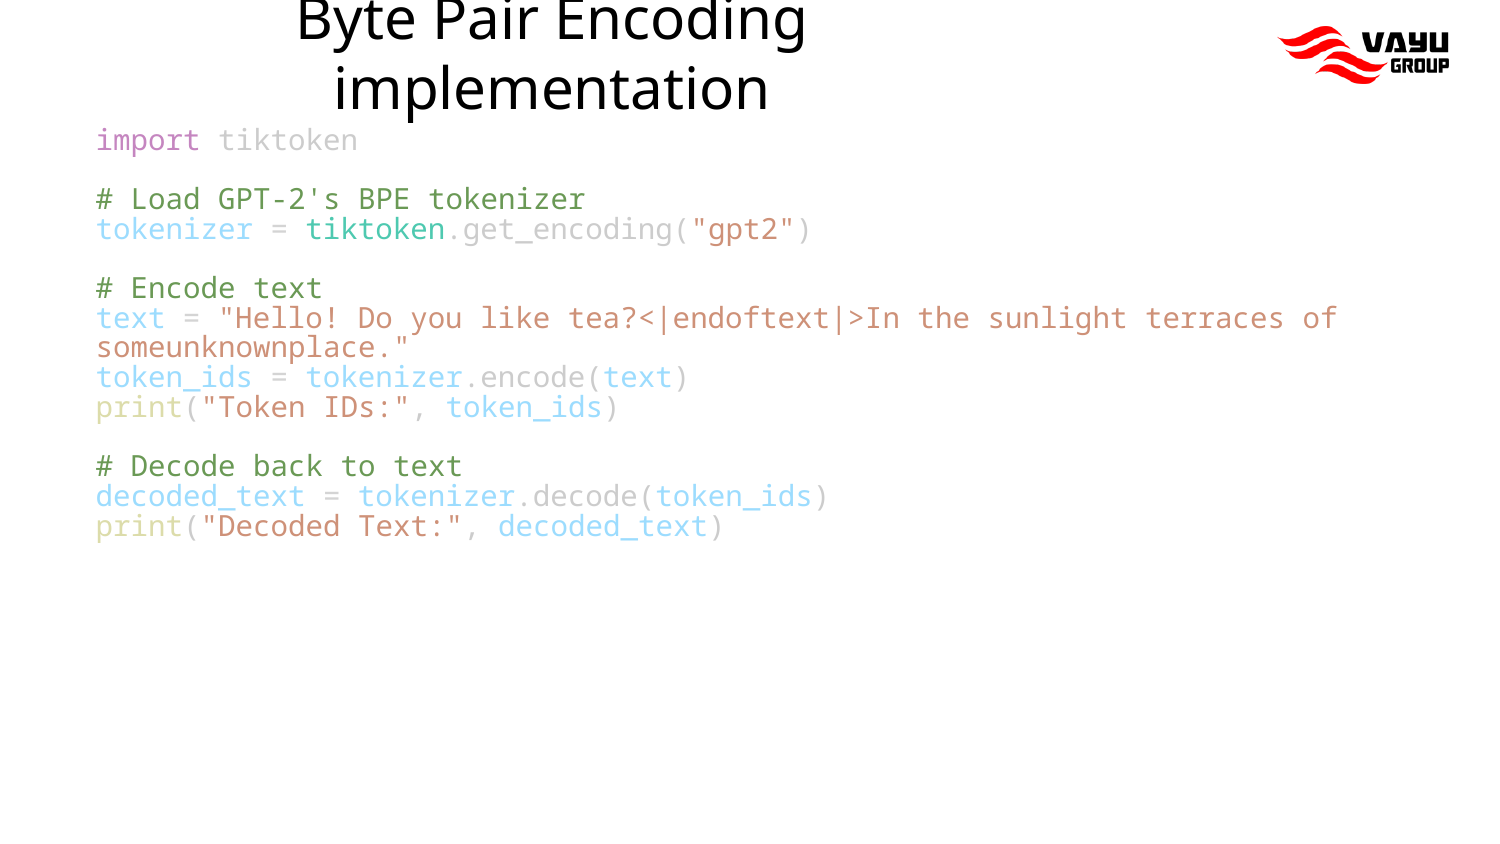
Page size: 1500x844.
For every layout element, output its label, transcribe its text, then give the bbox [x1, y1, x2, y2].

picture [1277, 26, 1449, 85]
title Byte Pair Encoding implementation [78, 18, 1026, 84]
text_box import tiktoken # Load GPT-2's BPE tokenizer tokenizer = tiktoken.get_encoding("gpt2") # Encode text text = "Hello! Do you like tea?<|endoftext|>In the sunlight terraces of someunknownplace." token_ids = tokenizer.encode(text) print("Token IDs:", token_ids) # Decode back to text decoded_text = tokenizer.decode(token_ids) print("Decoded Text:", decoded_text) [80, 118, 1379, 550]
